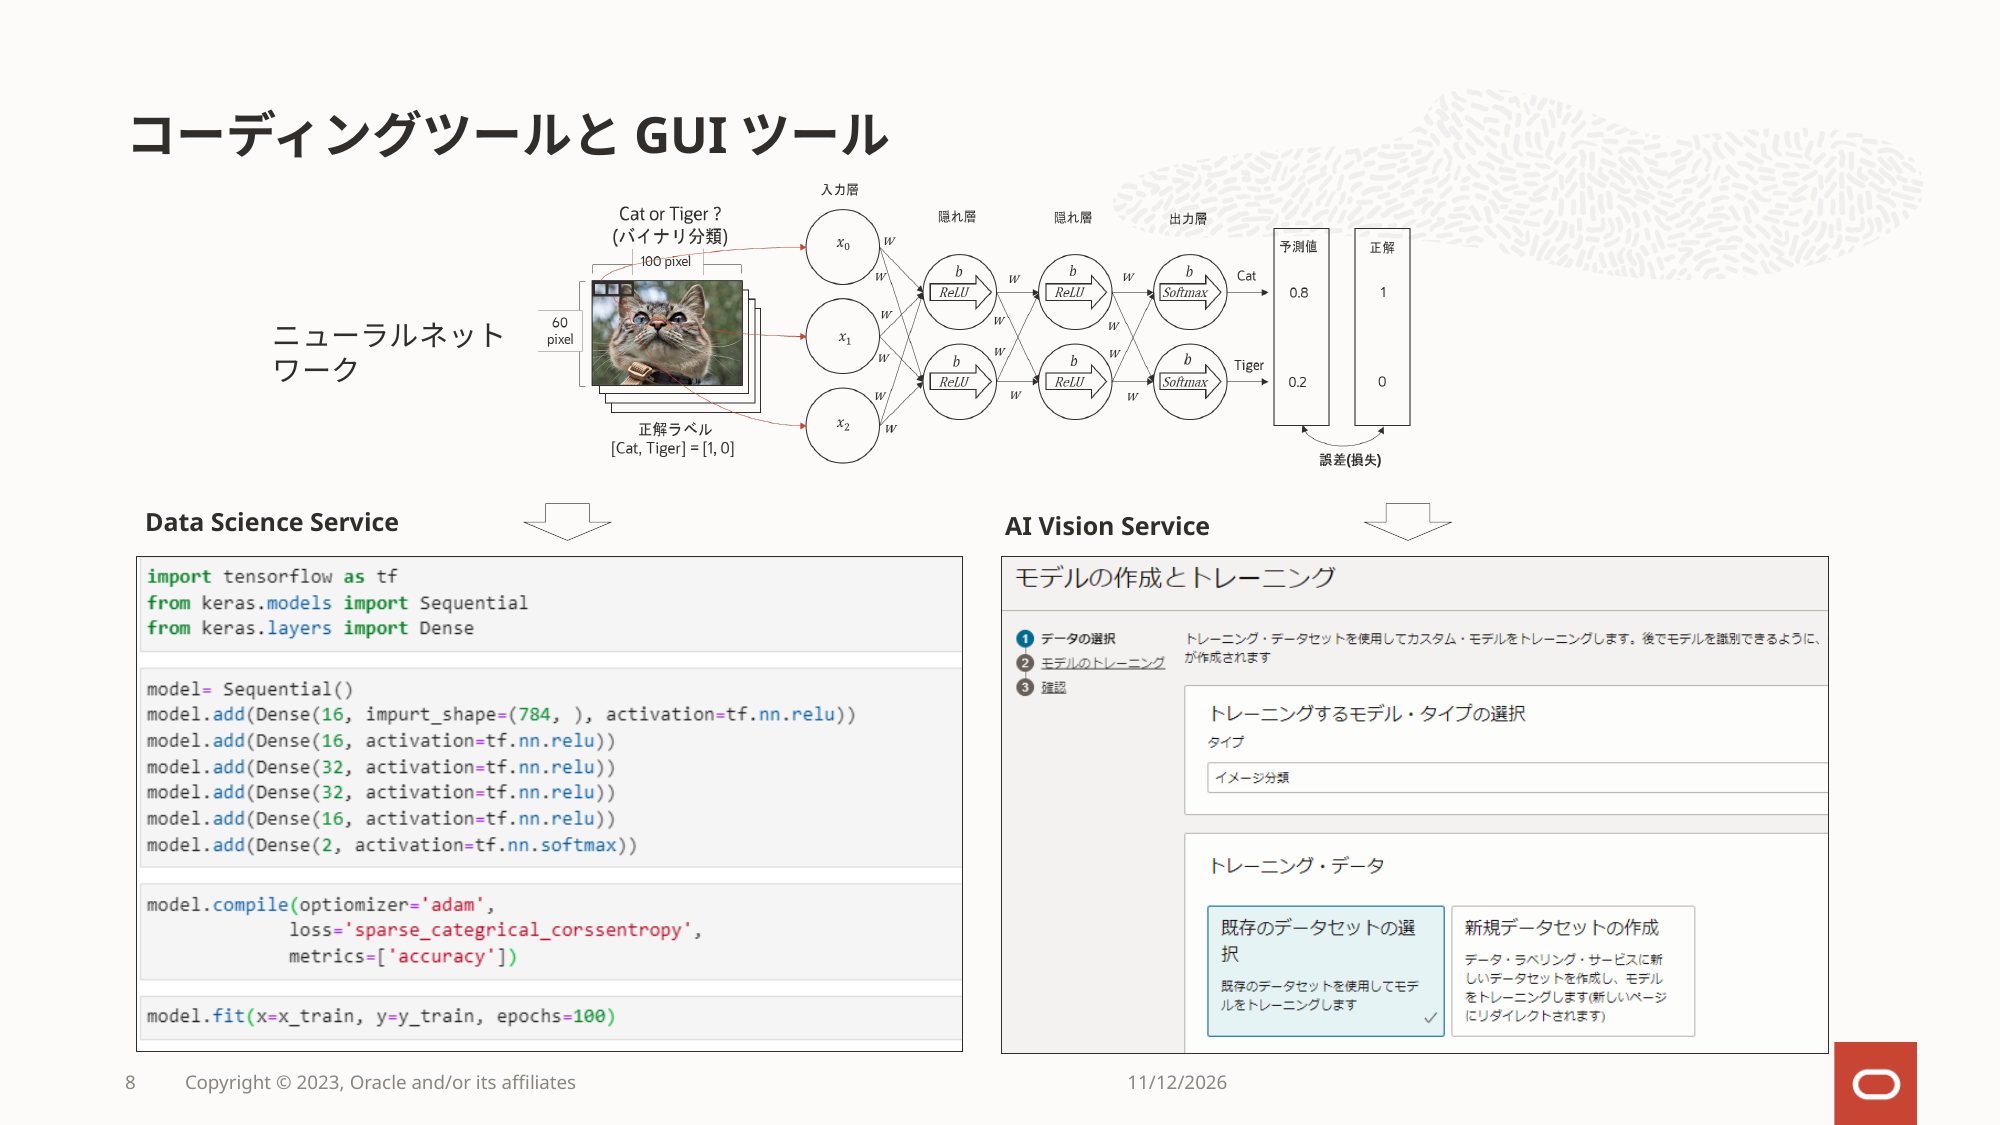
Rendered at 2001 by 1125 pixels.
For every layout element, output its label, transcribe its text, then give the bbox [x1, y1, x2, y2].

picture [1001, 556, 1829, 1054]
picture [136, 556, 964, 1052]
text_box ニューラルネットワーク [258, 309, 524, 395]
text_box Data Science Service [130, 499, 449, 545]
slide_number 8 [125, 1053, 185, 1114]
text_box [1363, 503, 1453, 541]
title コーディングツールとGUIツール [126, 29, 1877, 165]
footer Copyright © 2023, Oracle and/or its affiliates [185, 1053, 1128, 1114]
picture [538, 44, 1934, 476]
text_box [523, 503, 612, 541]
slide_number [1128, 1054, 1578, 1114]
text_box AI Vision Service [990, 503, 1309, 548]
